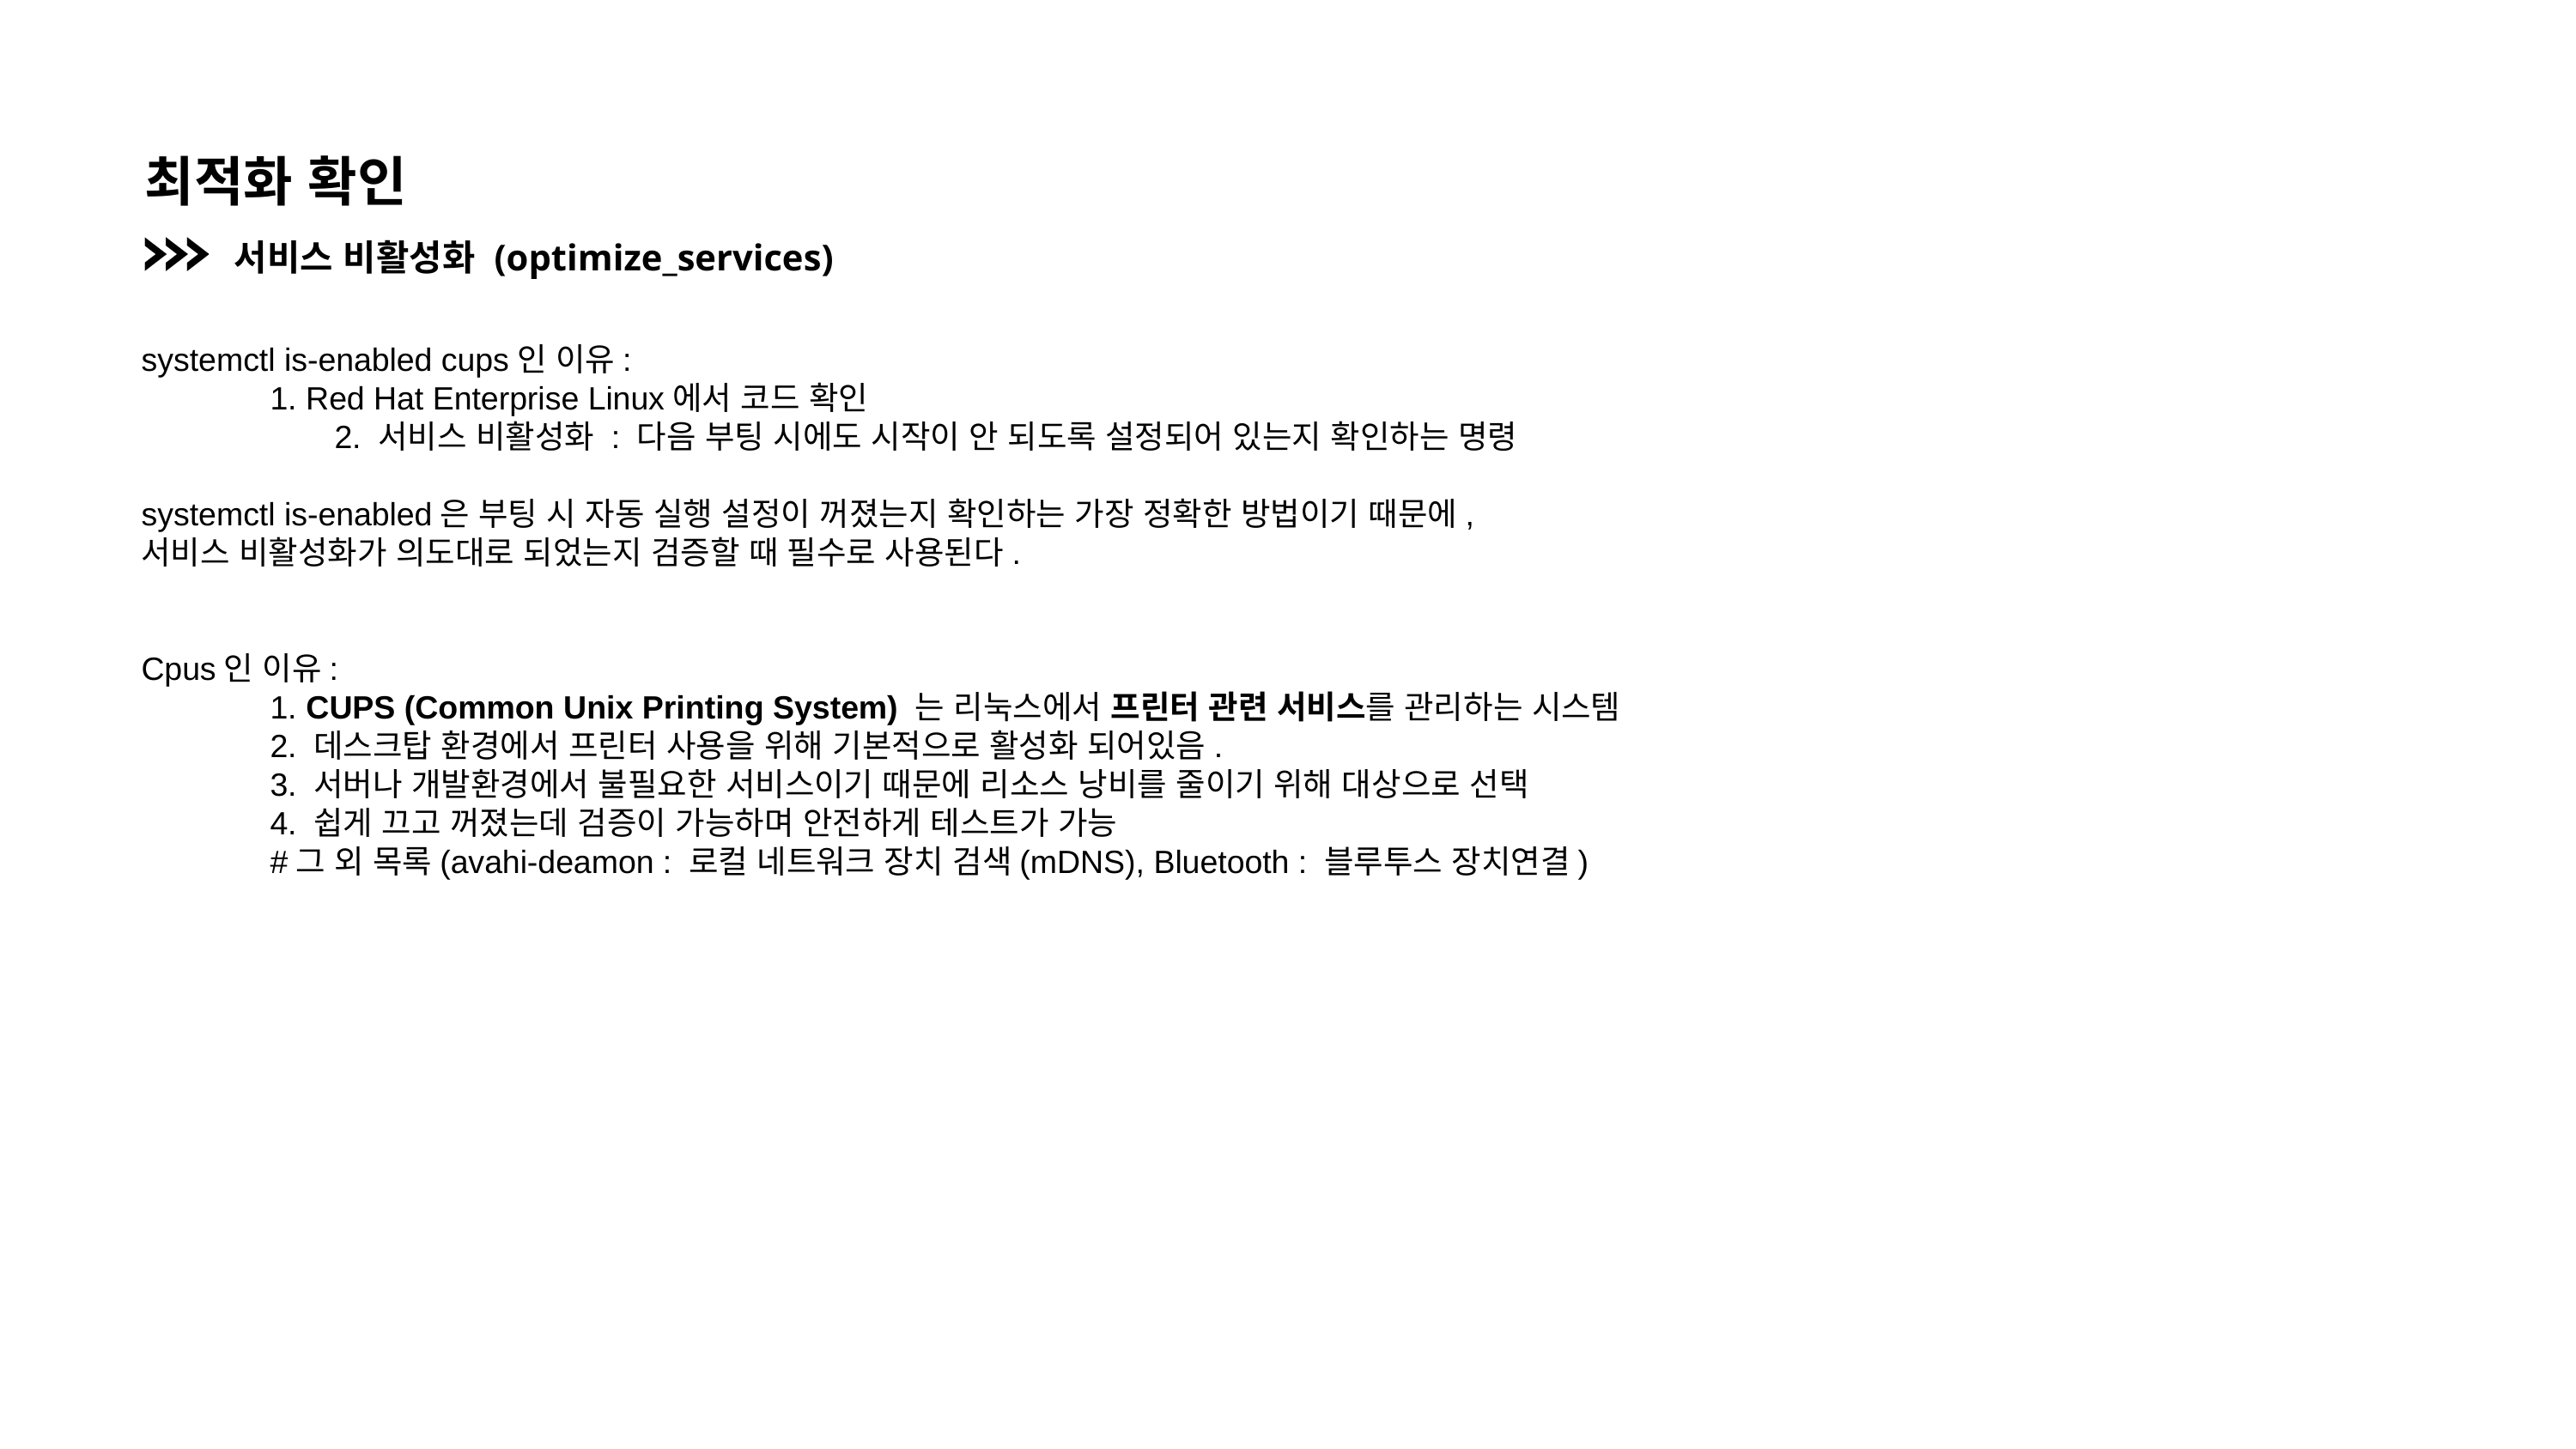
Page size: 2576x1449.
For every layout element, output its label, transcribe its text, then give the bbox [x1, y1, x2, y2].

text_box 최적화 확인 [144, 136, 1031, 212]
text_box [144, 237, 210, 272]
text_box systemctl is-enabled cups인 이유: 1. Red Hat Enterprise Linux에서 코드 확인 2. 서비스 비활성화 : 다음 부팅 시에도 시작이 안 되도록 설정되어 있는지 확인하는 명령 systemctl is-enabled은 부팅 시 자동 실행 설정이 꺼졌는지 확인하는 가장 정확한 방법이기 때문에, 서비스 비활성화가 의도대로 되었는지 검증할 때 필수로 사용된다. Cpus인 이유: 1. CUPS (Common Unix Printing System) 는 리눅스에서 프린터 관련 서비스를 관리하는 시스템 2. 데스크탑 환경에서 프린터 사용을 위해 기본적으로 활성화 되어있음. 3. 서버나 개발환경에서 불필요한 서비스이기 때문에 리소스 낭비를 줄이기 위해 대상으로 선택 4. 쉽게 끄고 꺼졌는데 검증이 가능하며 안전하게 테스트가 가능 #그 외 목록(avahi-deamon : 로컬 네트워크 장치 검색(mDNS), Bluetooth : 블루투스 장치연결) [141, 339, 1771, 881]
text_box 서비스 비활성화 (optimize_services) [234, 227, 910, 278]
